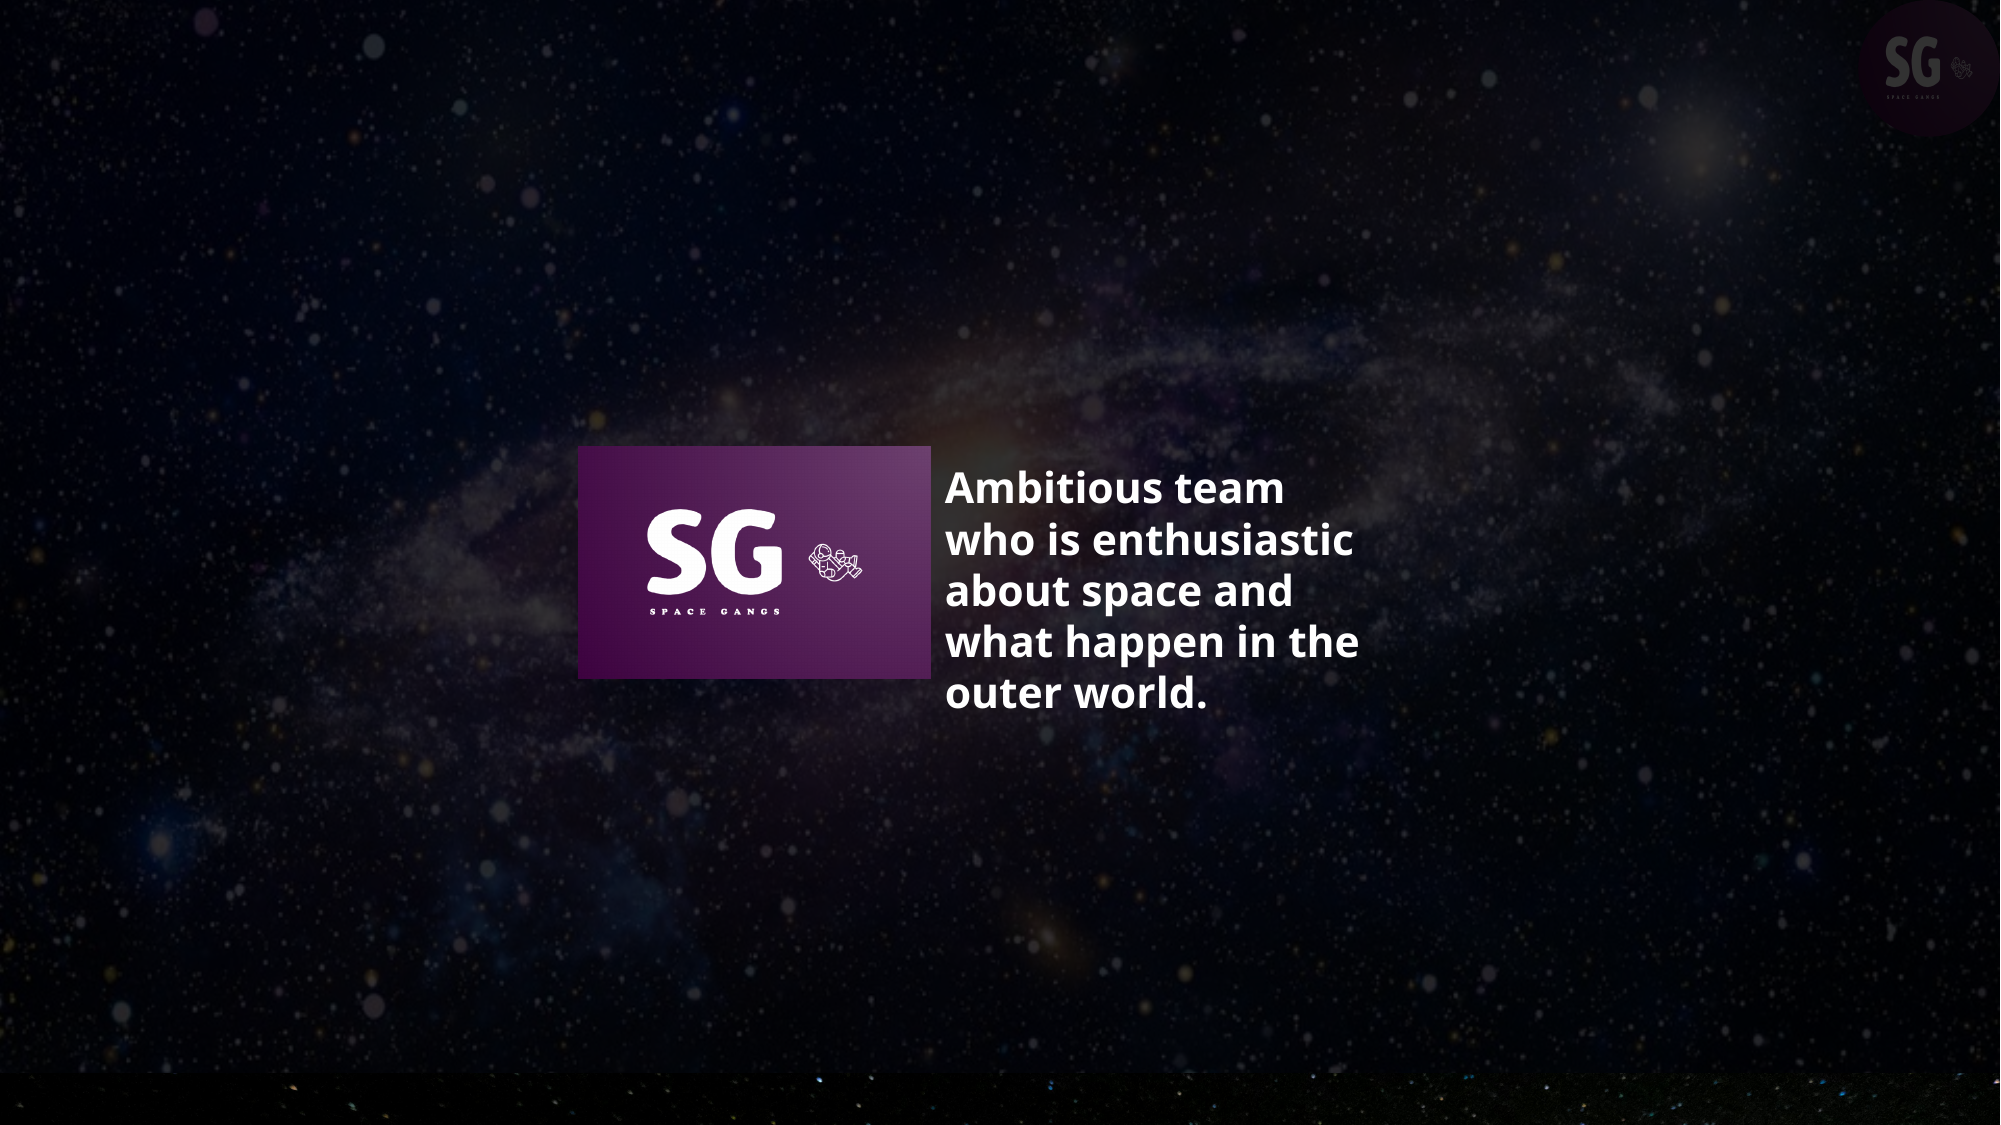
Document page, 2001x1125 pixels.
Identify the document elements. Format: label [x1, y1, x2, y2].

picture [0, 0, 2000, 1125]
text_box [578, 386, 1388, 739]
